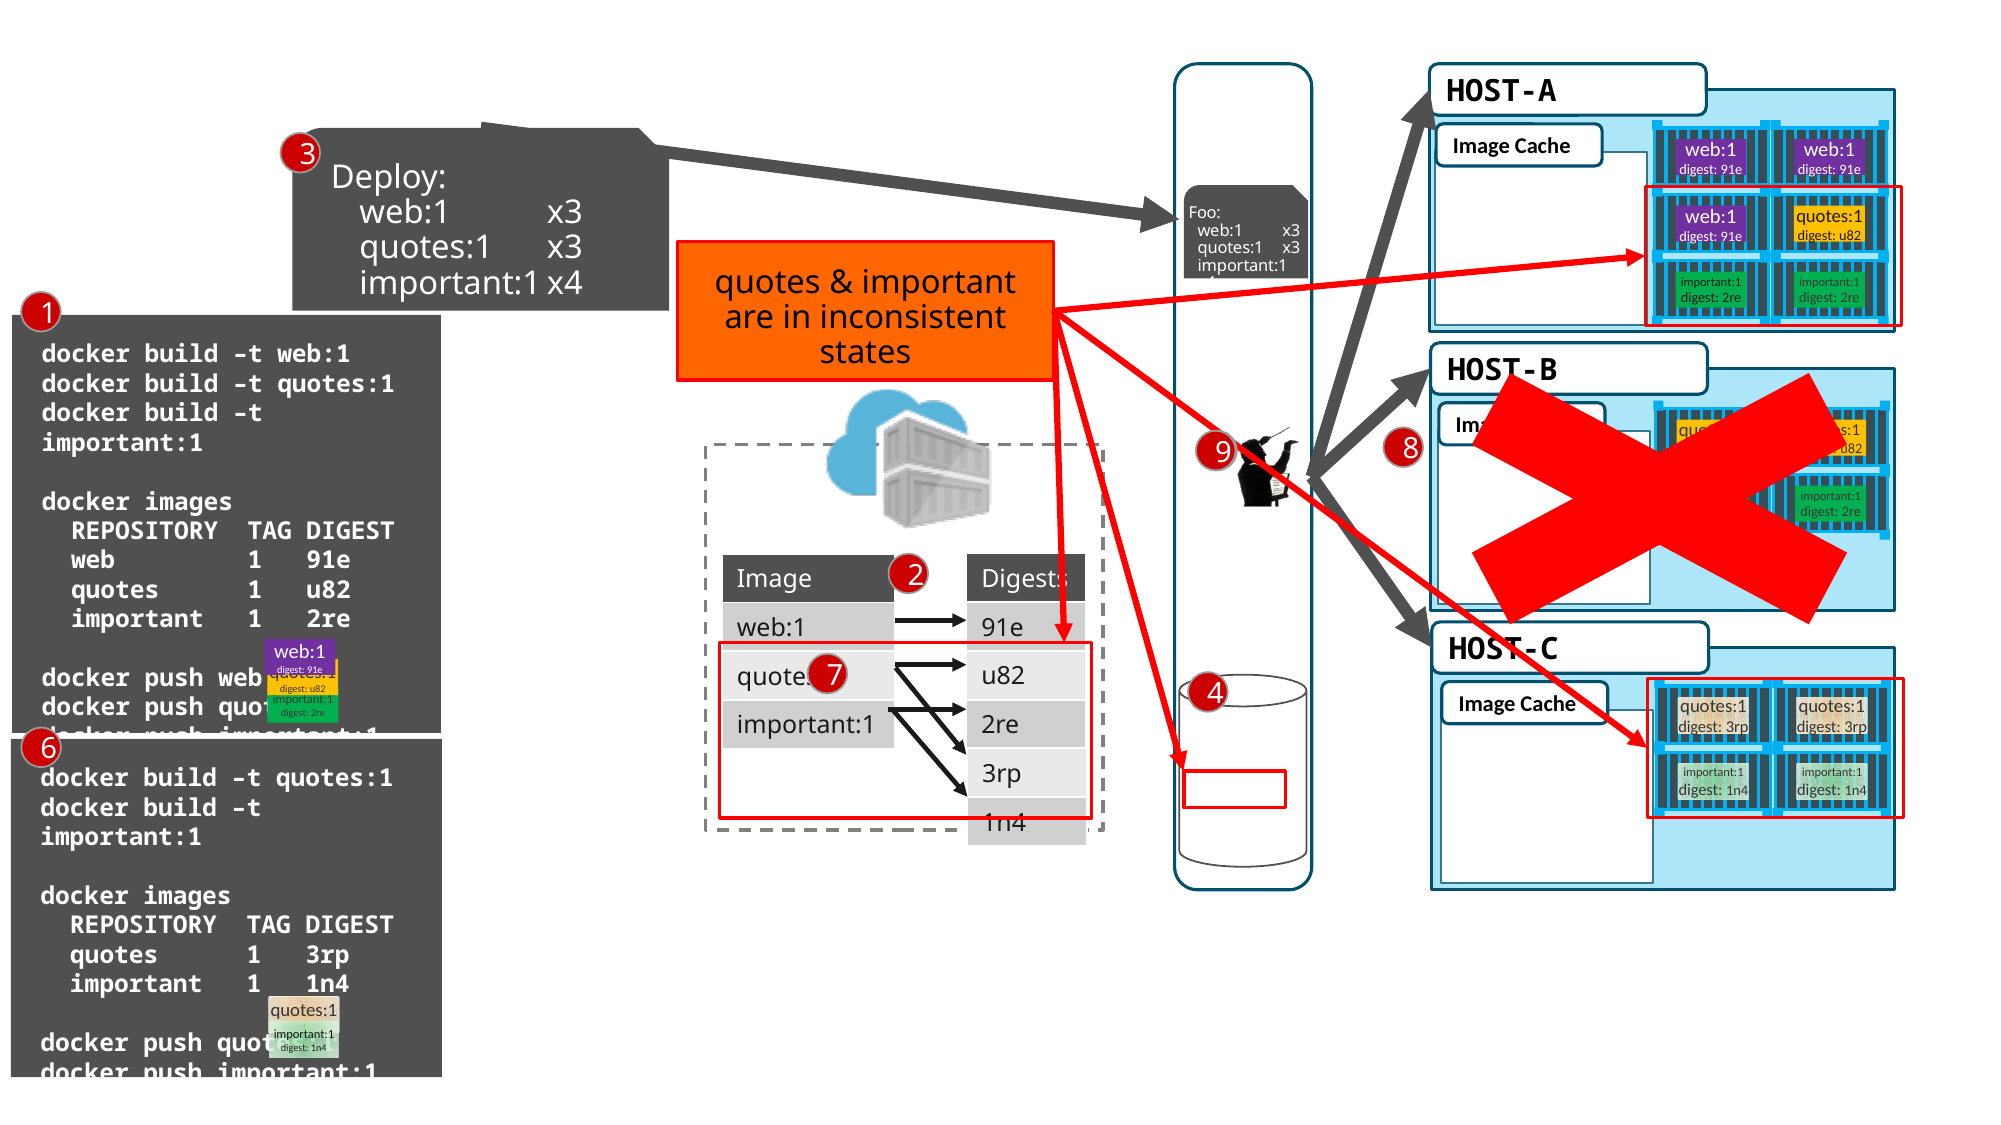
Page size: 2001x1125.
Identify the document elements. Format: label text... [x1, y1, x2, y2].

text_box 3 [279, 131, 322, 174]
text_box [1431, 819, 1895, 890]
table_cell 1n4 [968, 820, 1086, 845]
text_box 1 [20, 290, 62, 333]
picture [820, 367, 1009, 556]
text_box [677, 185, 1904, 819]
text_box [1651, 119, 1770, 185]
text_box quotes:1 digest: u82 [267, 659, 339, 696]
text_box [1174, 819, 1312, 890]
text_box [1770, 119, 1890, 185]
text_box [1053, 310, 1184, 771]
text_box [1088, 819, 1104, 831]
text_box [1311, 89, 1430, 185]
text_box Deploy: web:1 x3 quotes:1 x3 important:1 x4 [291, 127, 670, 312]
text_box [1178, 819, 1308, 868]
text_box important:1 digest: 1n4 [269, 1021, 339, 1058]
text_box [1174, 63, 1312, 185]
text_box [1429, 63, 1895, 185]
text_box web:1 digest: 91e [264, 638, 336, 675]
text_box docker build –t web:1 docker build –t quotes:1 docker build –t important:1 docker images REPOSITORY TAG DIGEST web 1 91e quotes 1 u82 important 1 2re docker push web:1 docker push quotes:1 docker push important:1 [11, 314, 442, 734]
text_box quotes:1 digest: 3rp [268, 996, 340, 1033]
text_box docker build –t quotes:1 docker build –t important:1 docker images REPOSITORY TAG DIGEST quotes 1 3rp important 1 1n4 docker push quotes:1 docker push important:1 [10, 738, 443, 1078]
text_box important:1 digest: 2re [267, 696, 339, 723]
text_box [705, 819, 966, 831]
text_box 6 [20, 726, 62, 769]
